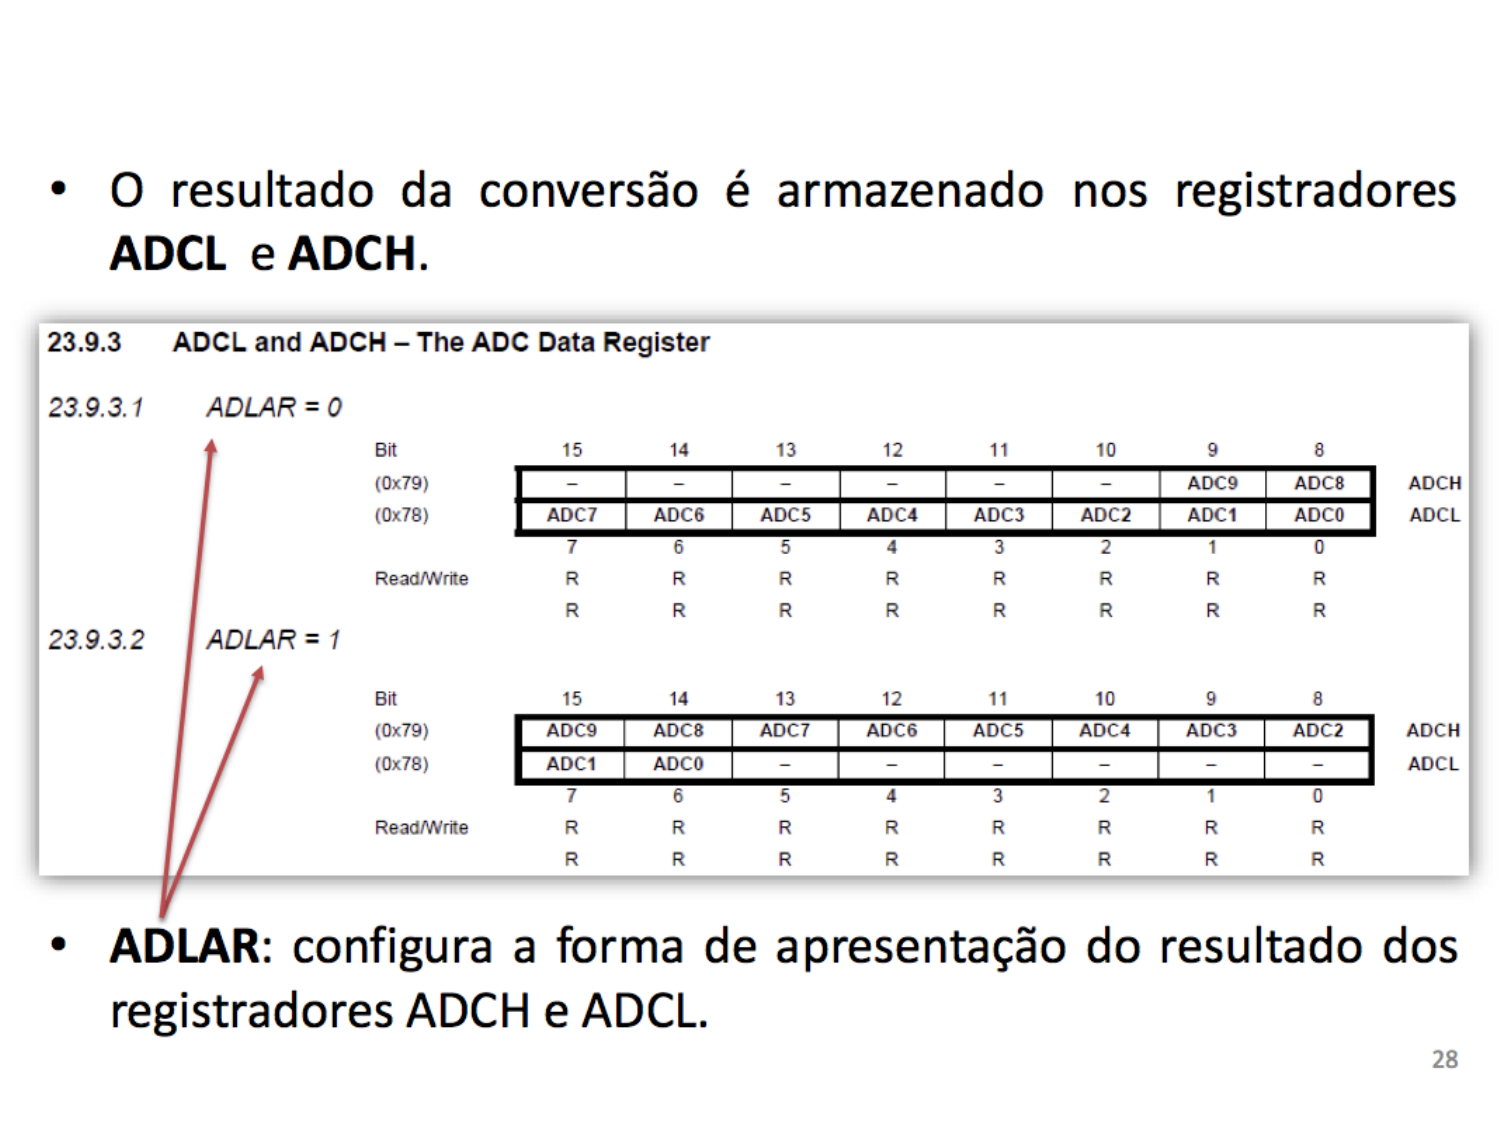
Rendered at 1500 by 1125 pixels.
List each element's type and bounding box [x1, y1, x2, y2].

picture [0, 154, 1500, 1071]
